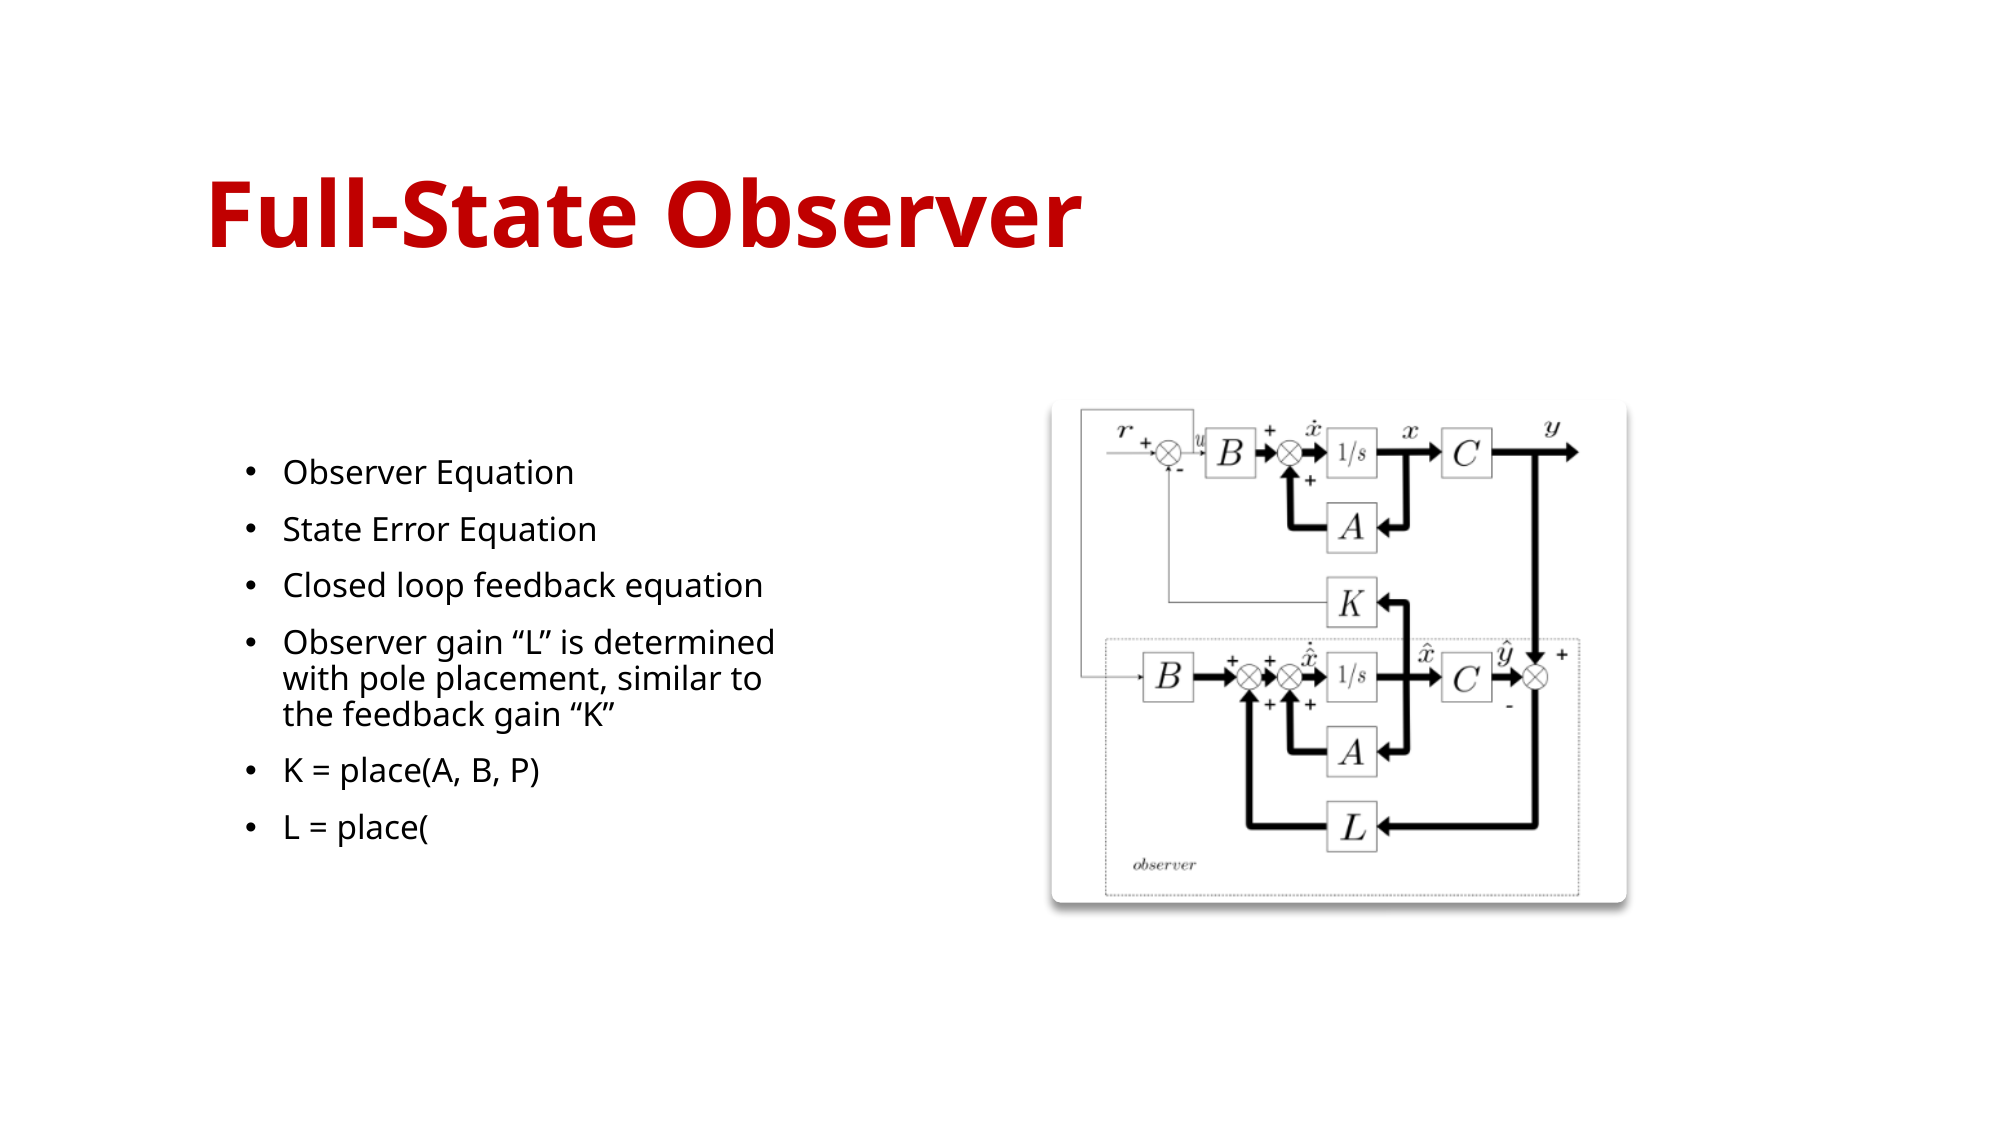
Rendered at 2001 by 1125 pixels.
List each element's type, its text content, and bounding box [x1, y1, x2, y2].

picture [1051, 399, 1627, 903]
title Full-State Observer [189, 159, 1627, 276]
